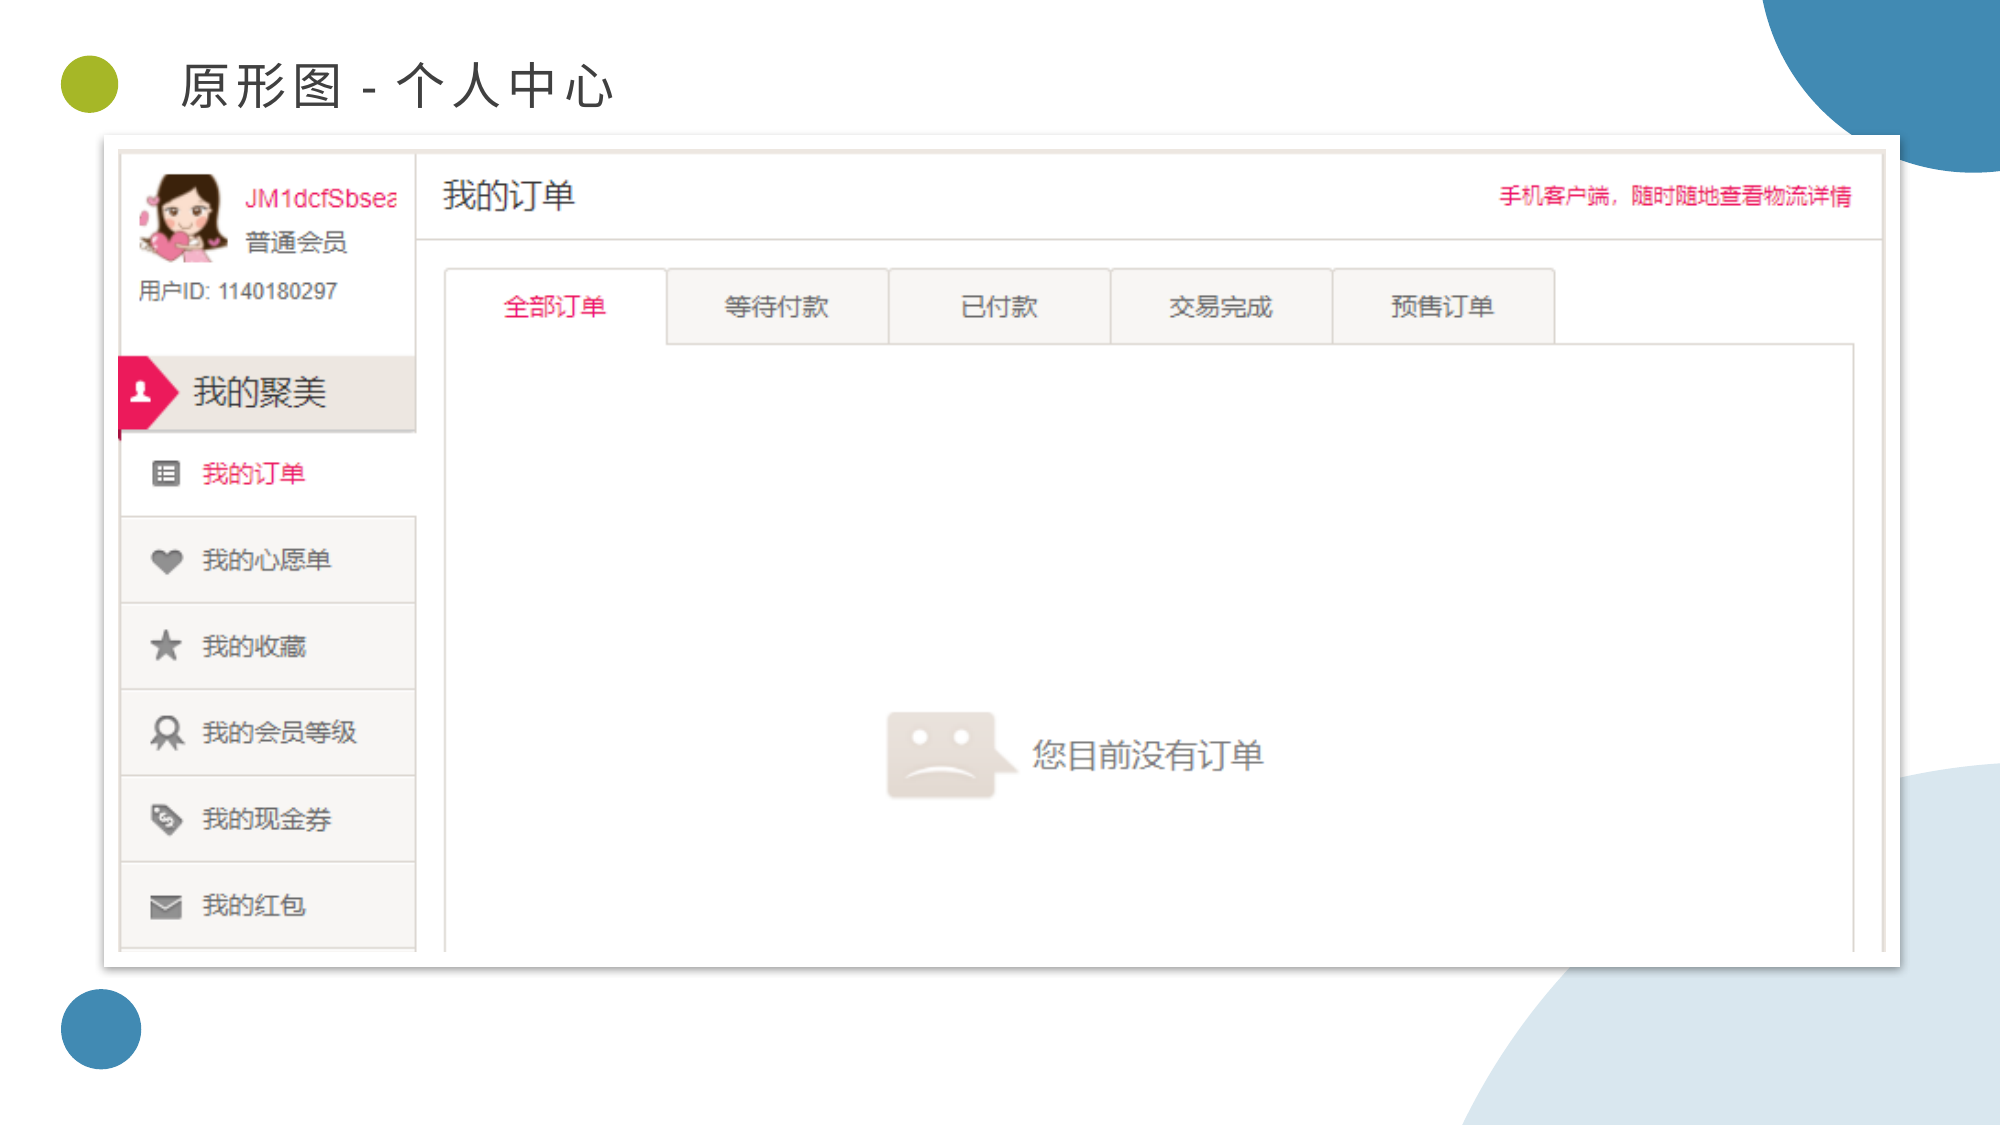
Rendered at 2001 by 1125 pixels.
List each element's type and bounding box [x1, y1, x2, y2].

picture [118, 149, 1886, 953]
text_box [60, 0, 2000, 1125]
